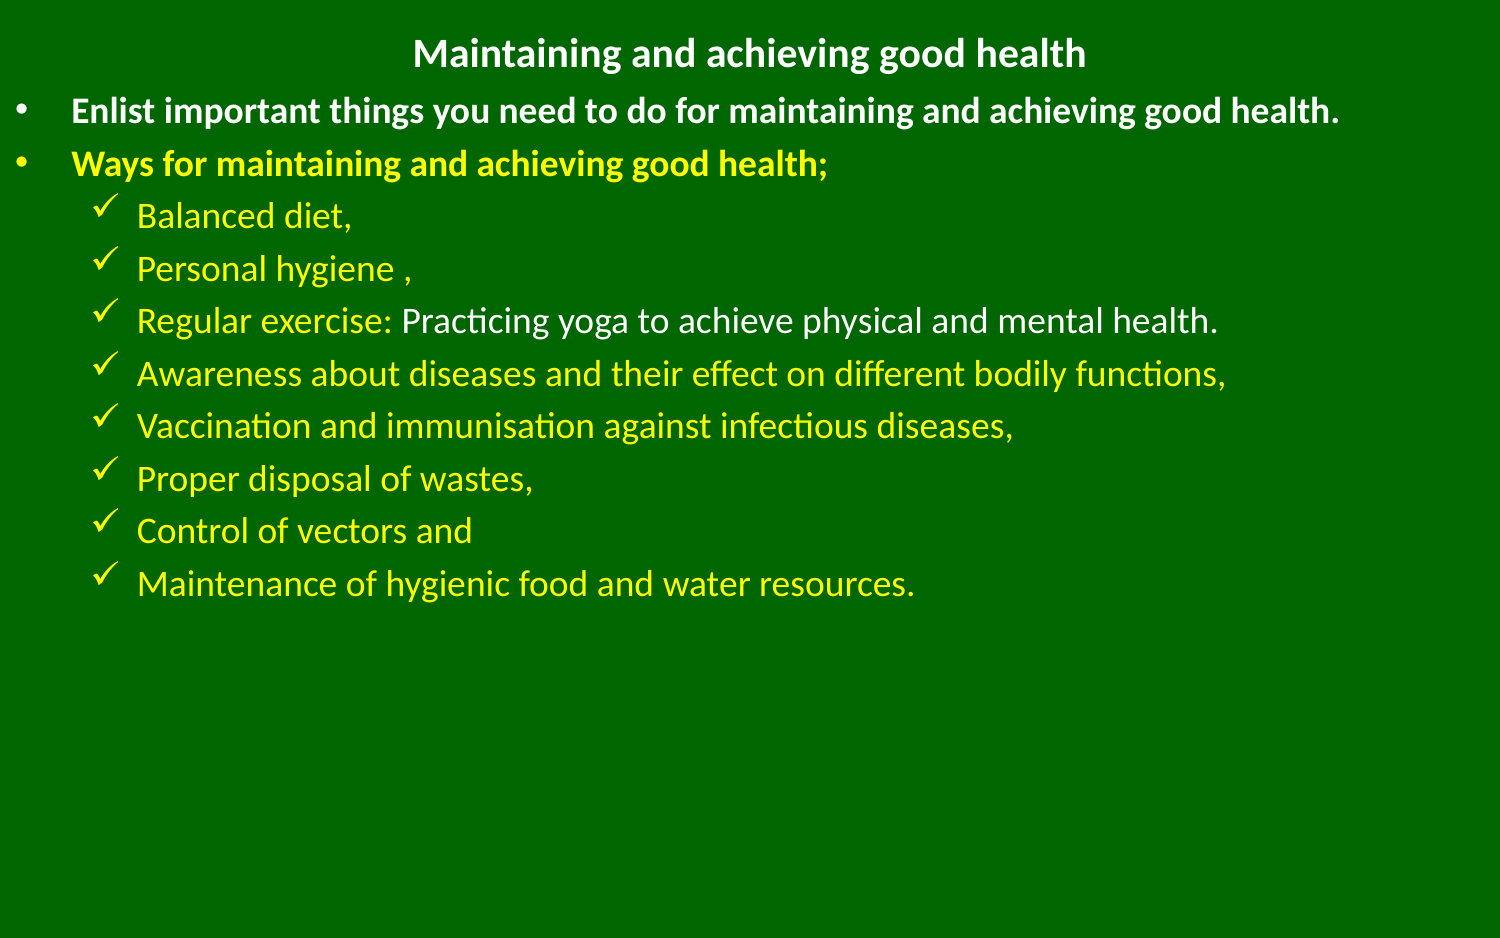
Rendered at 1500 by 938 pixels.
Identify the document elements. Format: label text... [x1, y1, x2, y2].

list Enlist important things you need to do for maintaining and achieving good health. Ways for maintaining and achieving good health; Balanced diet, Personal hygiene , Regular exercise: Practicing yoga to achieve physical and mental health. Awareness about diseases and their effect on different bodily functions, Vaccination and immunisation against infectious diseases, Proper disposal of wastes, Control of vectors and Maintenance of hygienic food and water resources. [0, 78, 1483, 824]
title Maintaining and achieving good health [0, 8, 1500, 94]
